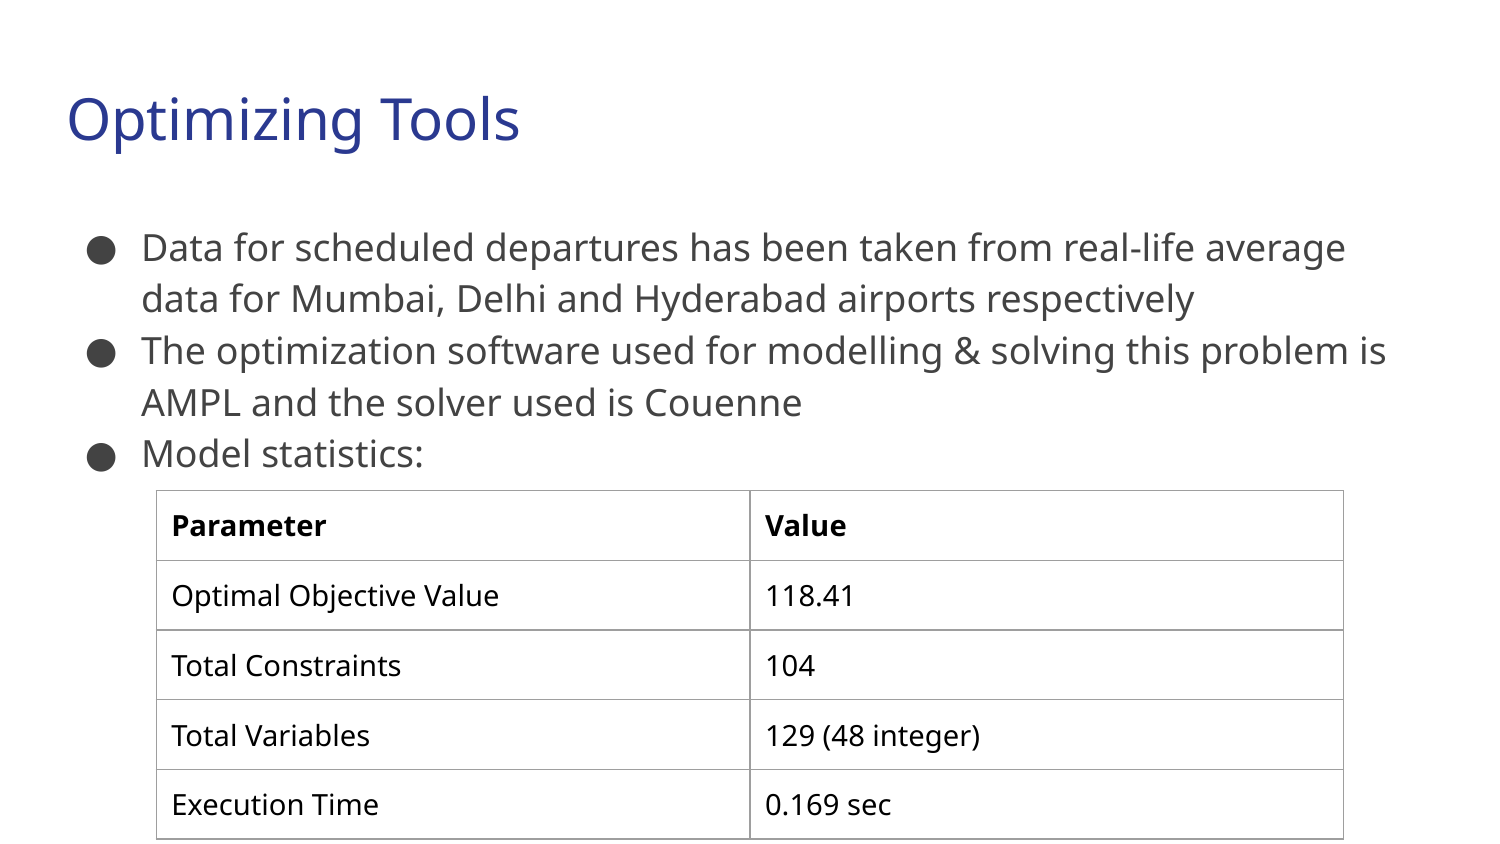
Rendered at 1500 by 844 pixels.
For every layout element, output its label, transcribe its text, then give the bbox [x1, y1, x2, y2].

table_cell Optimal Objective Value [157, 561, 749, 629]
table_cell 0.169 sec [751, 770, 1343, 838]
table_cell 104 [751, 631, 1343, 699]
table_cell Execution Time [157, 770, 749, 838]
table_header Parameter [157, 491, 749, 560]
table_header Value [751, 491, 1343, 560]
list Data for scheduled departures has been taken from real-life average data for Mumbai, Delhi and Hyderabad airports respectively The optimization software used for modelling & solving this problem is AMPL and the solver used is Couenne Model statistics: [51, 201, 1449, 782]
table_cell Total Variables [157, 700, 749, 769]
table_cell Total Constraints [157, 631, 749, 699]
table_cell 129 (48 integer) [751, 700, 1343, 769]
title Optimizing Tools [51, 67, 1449, 167]
table_cell 118.41 [751, 561, 1343, 629]
